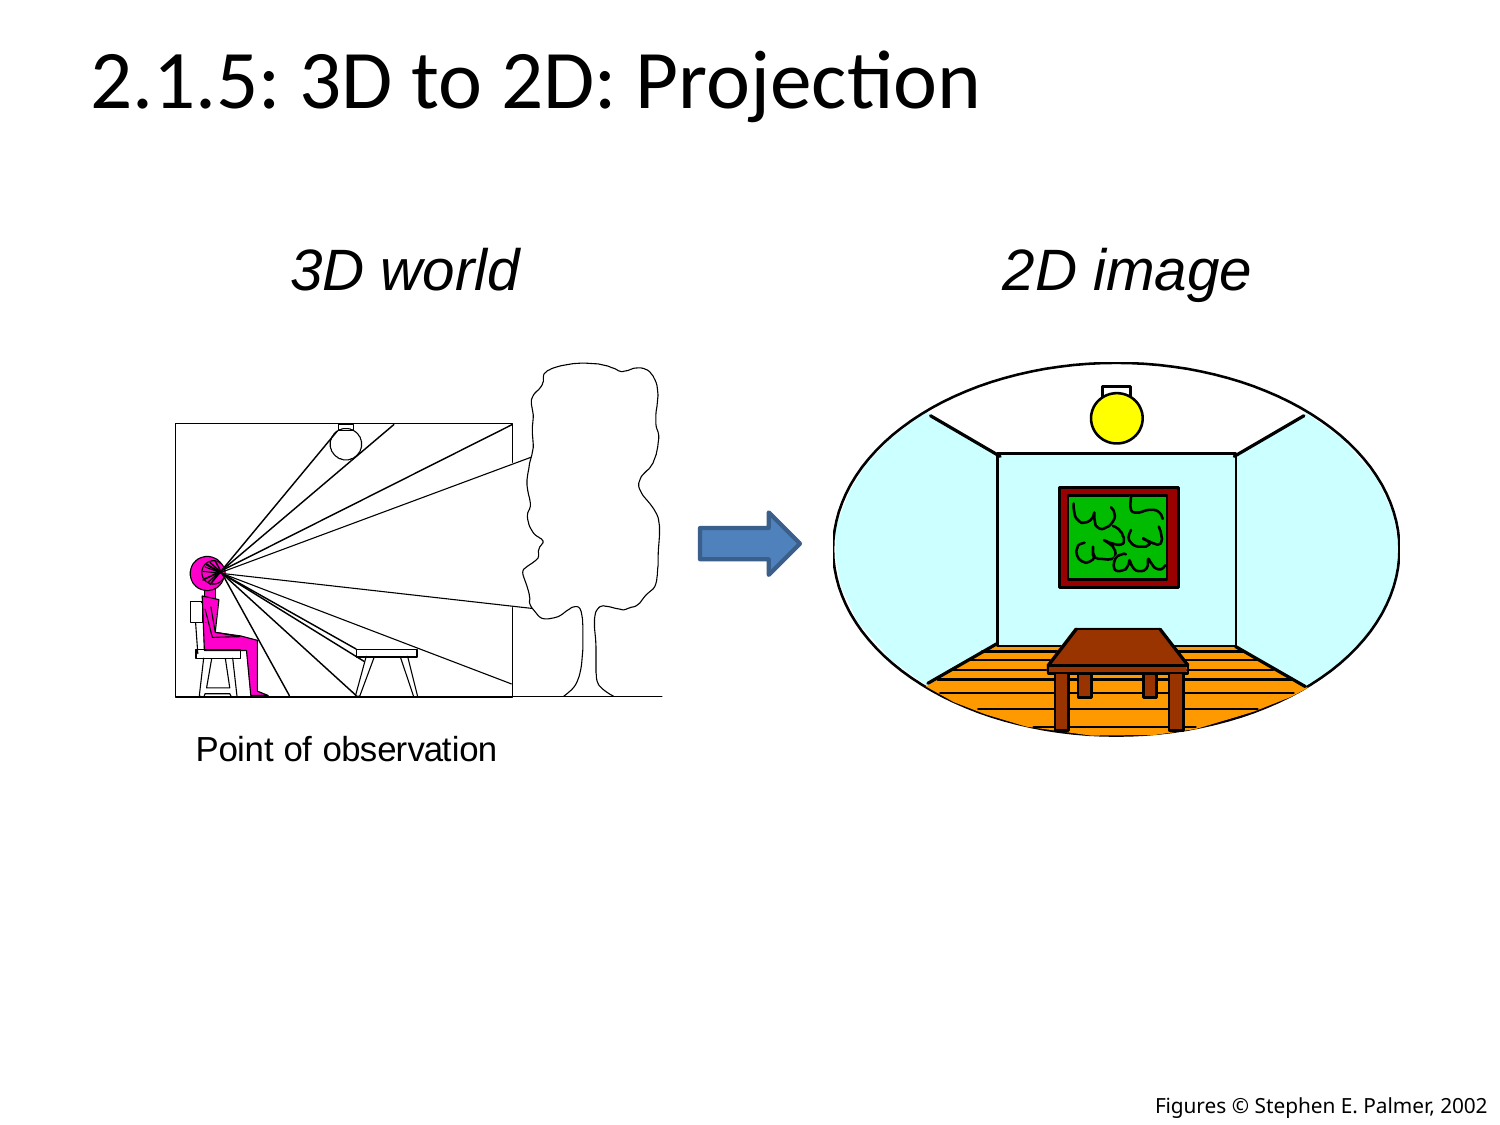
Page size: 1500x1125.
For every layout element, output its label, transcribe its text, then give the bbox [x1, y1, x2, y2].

picture [832, 361, 1401, 738]
text_box 2D image [987, 224, 1268, 310]
text_box 3D world [275, 224, 536, 310]
title 2.1.5: 3D to 2D: Projection [74, 0, 1426, 151]
text_box [697, 510, 803, 577]
text_box Figures © Stephen E. Palmer, 2002 [1140, 1084, 1500, 1125]
picture [174, 362, 663, 769]
